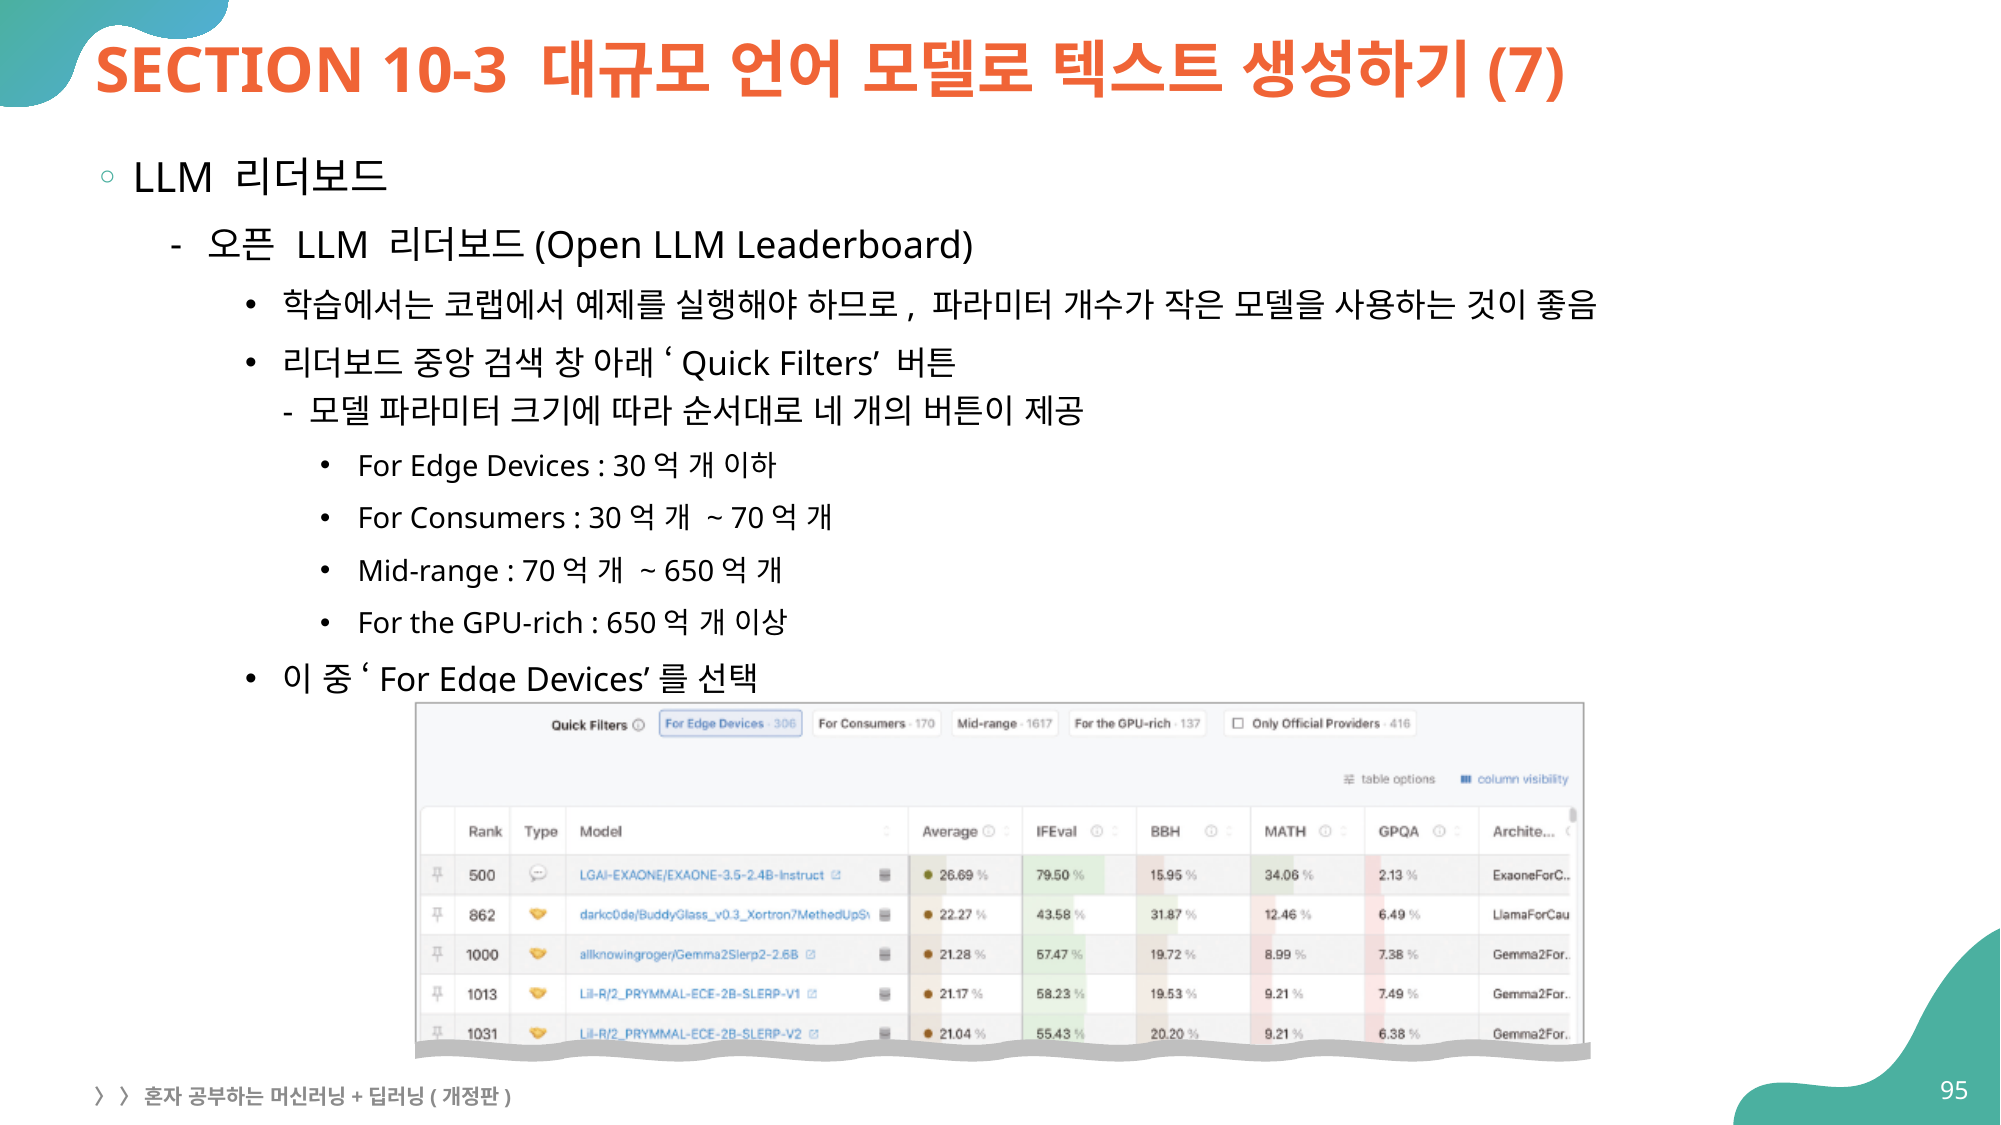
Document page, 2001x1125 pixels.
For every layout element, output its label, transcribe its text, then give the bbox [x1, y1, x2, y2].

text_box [409, 693, 1591, 1062]
slide_number 95 [1917, 1061, 1984, 1122]
list LLM 리더보드 오픈 LLM 리더보드(Open LLM Leaderboard) 학습에서는 코랩에서 예제를 실행해야 하므로, 파라미터 개수가 작은 모델을 사용하는 것이 좋음 리더보드 중앙 검색 창 아래 ‘Quick Filters’ 버튼 - 모델 파라미터 크기에 따라 순서대로 네 개의 버튼이 제공 For Edge Devices : 30억 개 이하 For Consumers : 30억 개 ~ 70억 개 Mid-range : 70억 개 ~ 650억 개 For the GPU-rich : 650억 개 이상 이 중 ‘For Edge Devices’를 선택 [79, 133, 1964, 1010]
title SECTION 10-3 대규모 언어 모델로 텍스트 생성하기(7) [79, 17, 1931, 128]
footer 〉 〉 혼자 공부하는 머신러닝+딥러닝(개정판) [79, 1078, 755, 1114]
